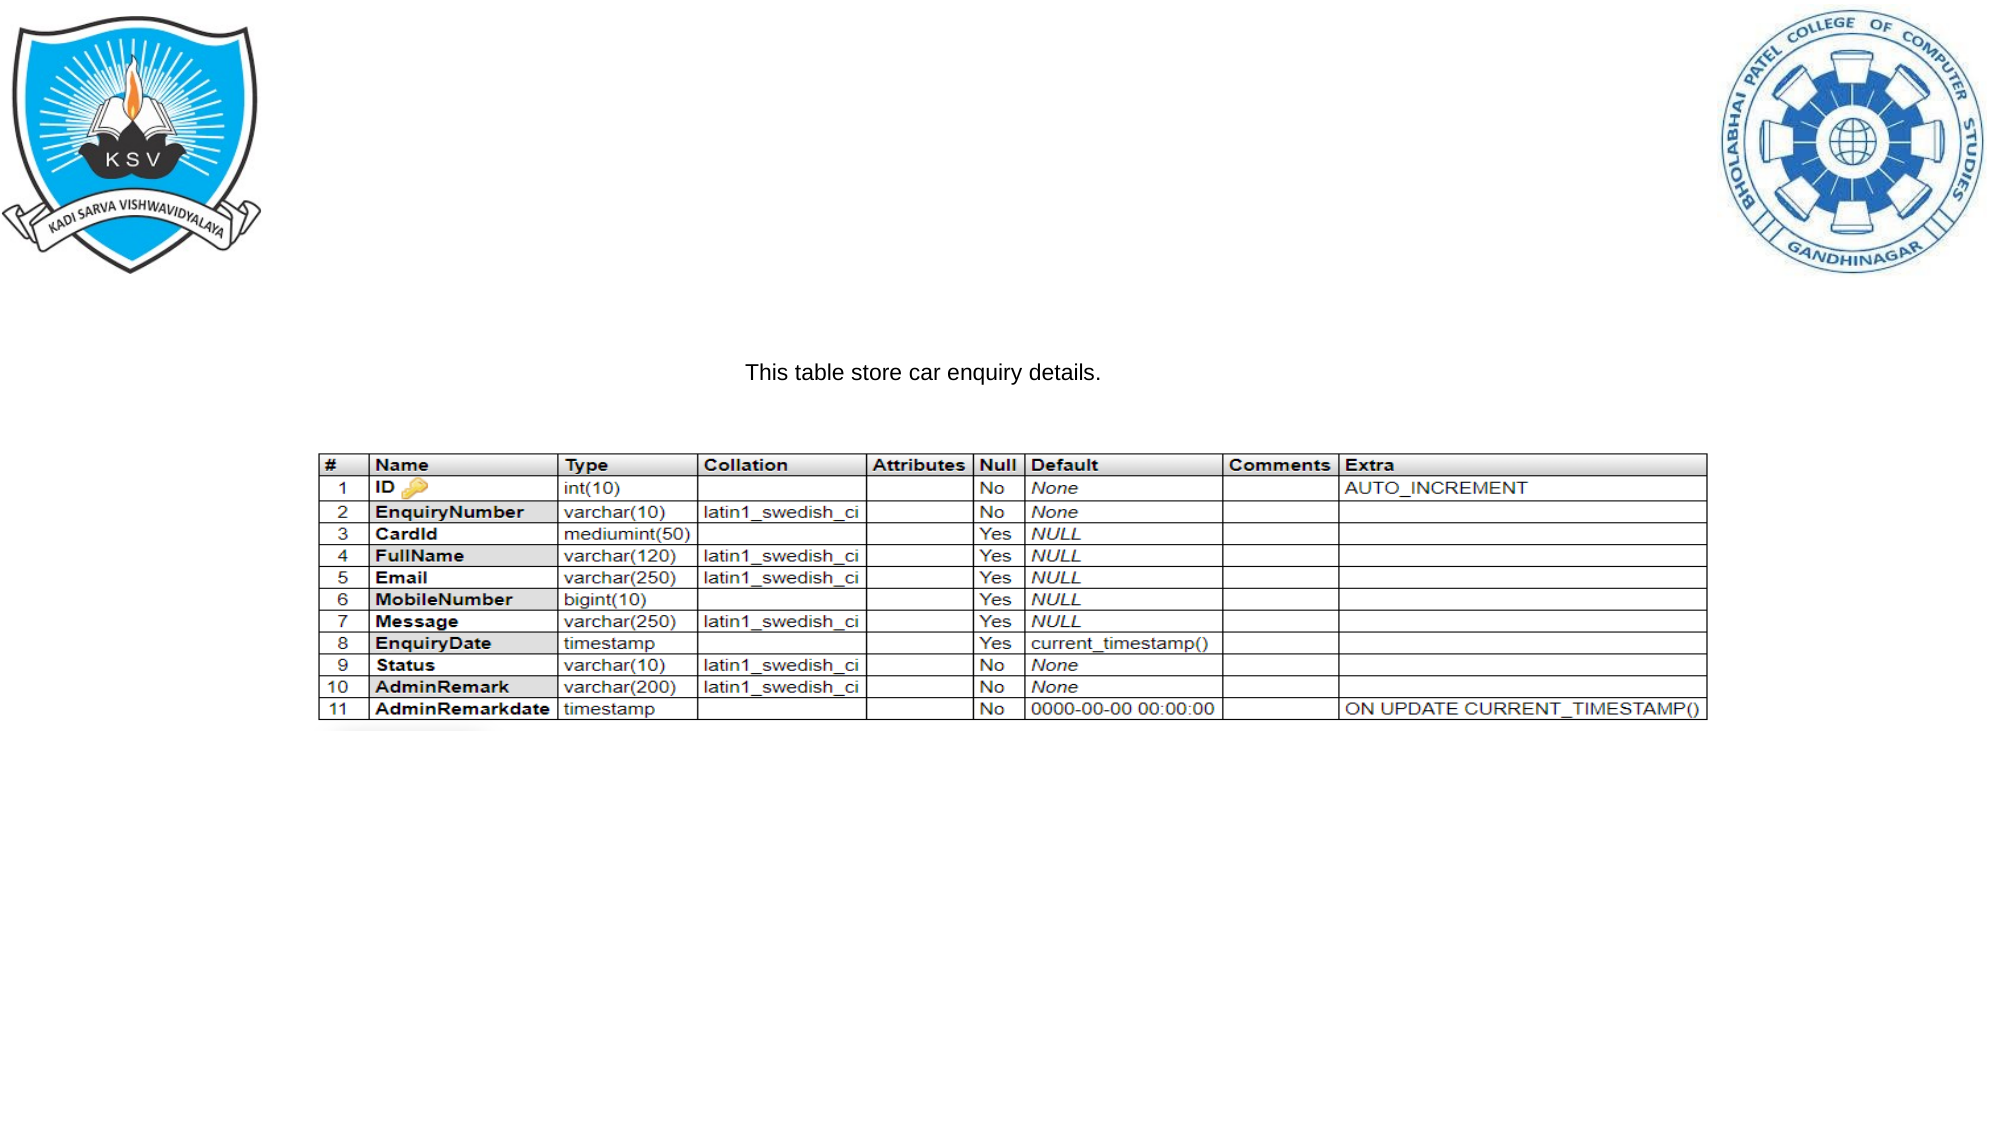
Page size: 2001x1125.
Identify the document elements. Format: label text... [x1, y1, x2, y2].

text_box [1717, 4, 1987, 278]
picture [308, 437, 1722, 731]
text_box This table store car enquiry details. [730, 349, 1774, 437]
text_box [205, 673, 1250, 767]
text_box [1, 16, 262, 274]
